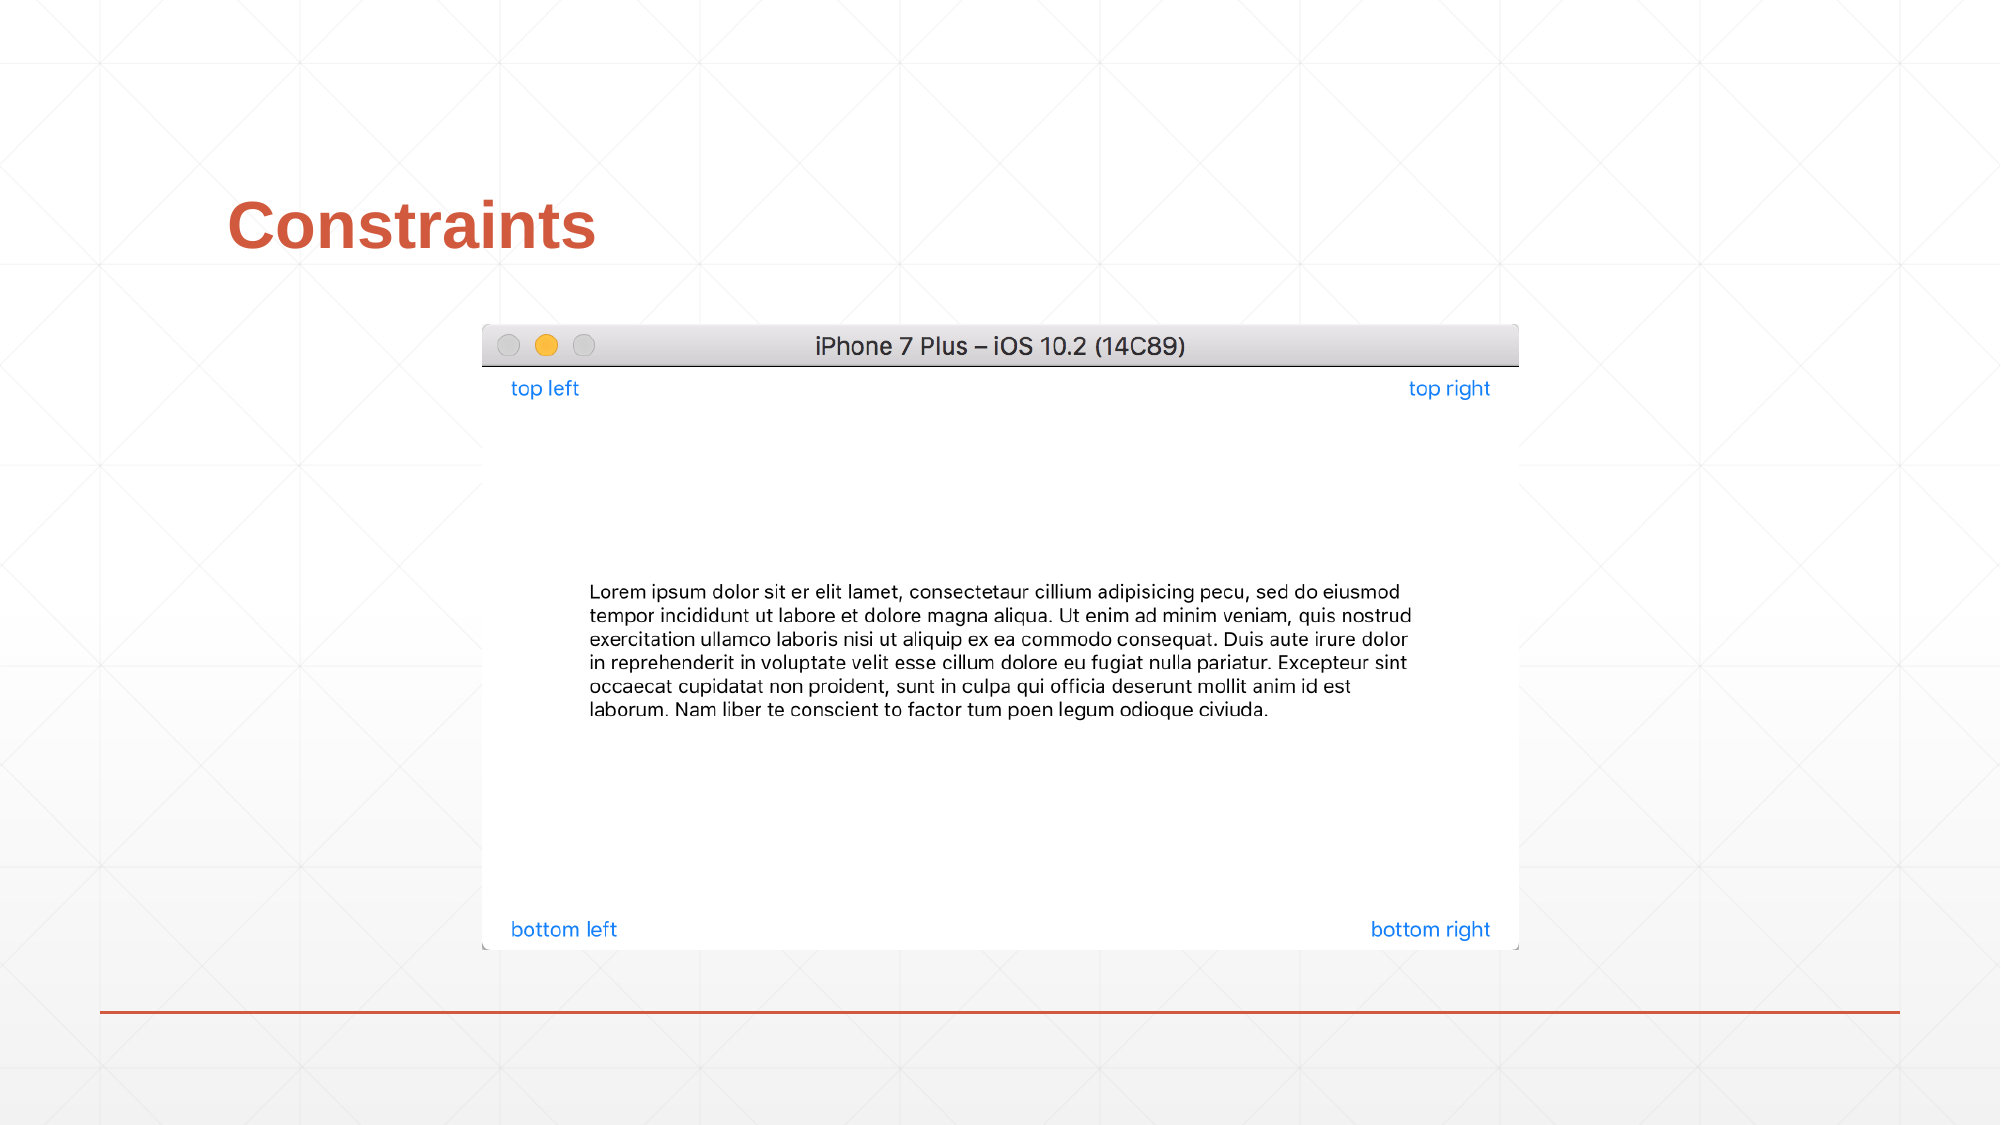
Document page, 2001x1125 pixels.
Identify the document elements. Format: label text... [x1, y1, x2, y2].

title Constraints [212, 82, 1788, 271]
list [481, 324, 1518, 950]
